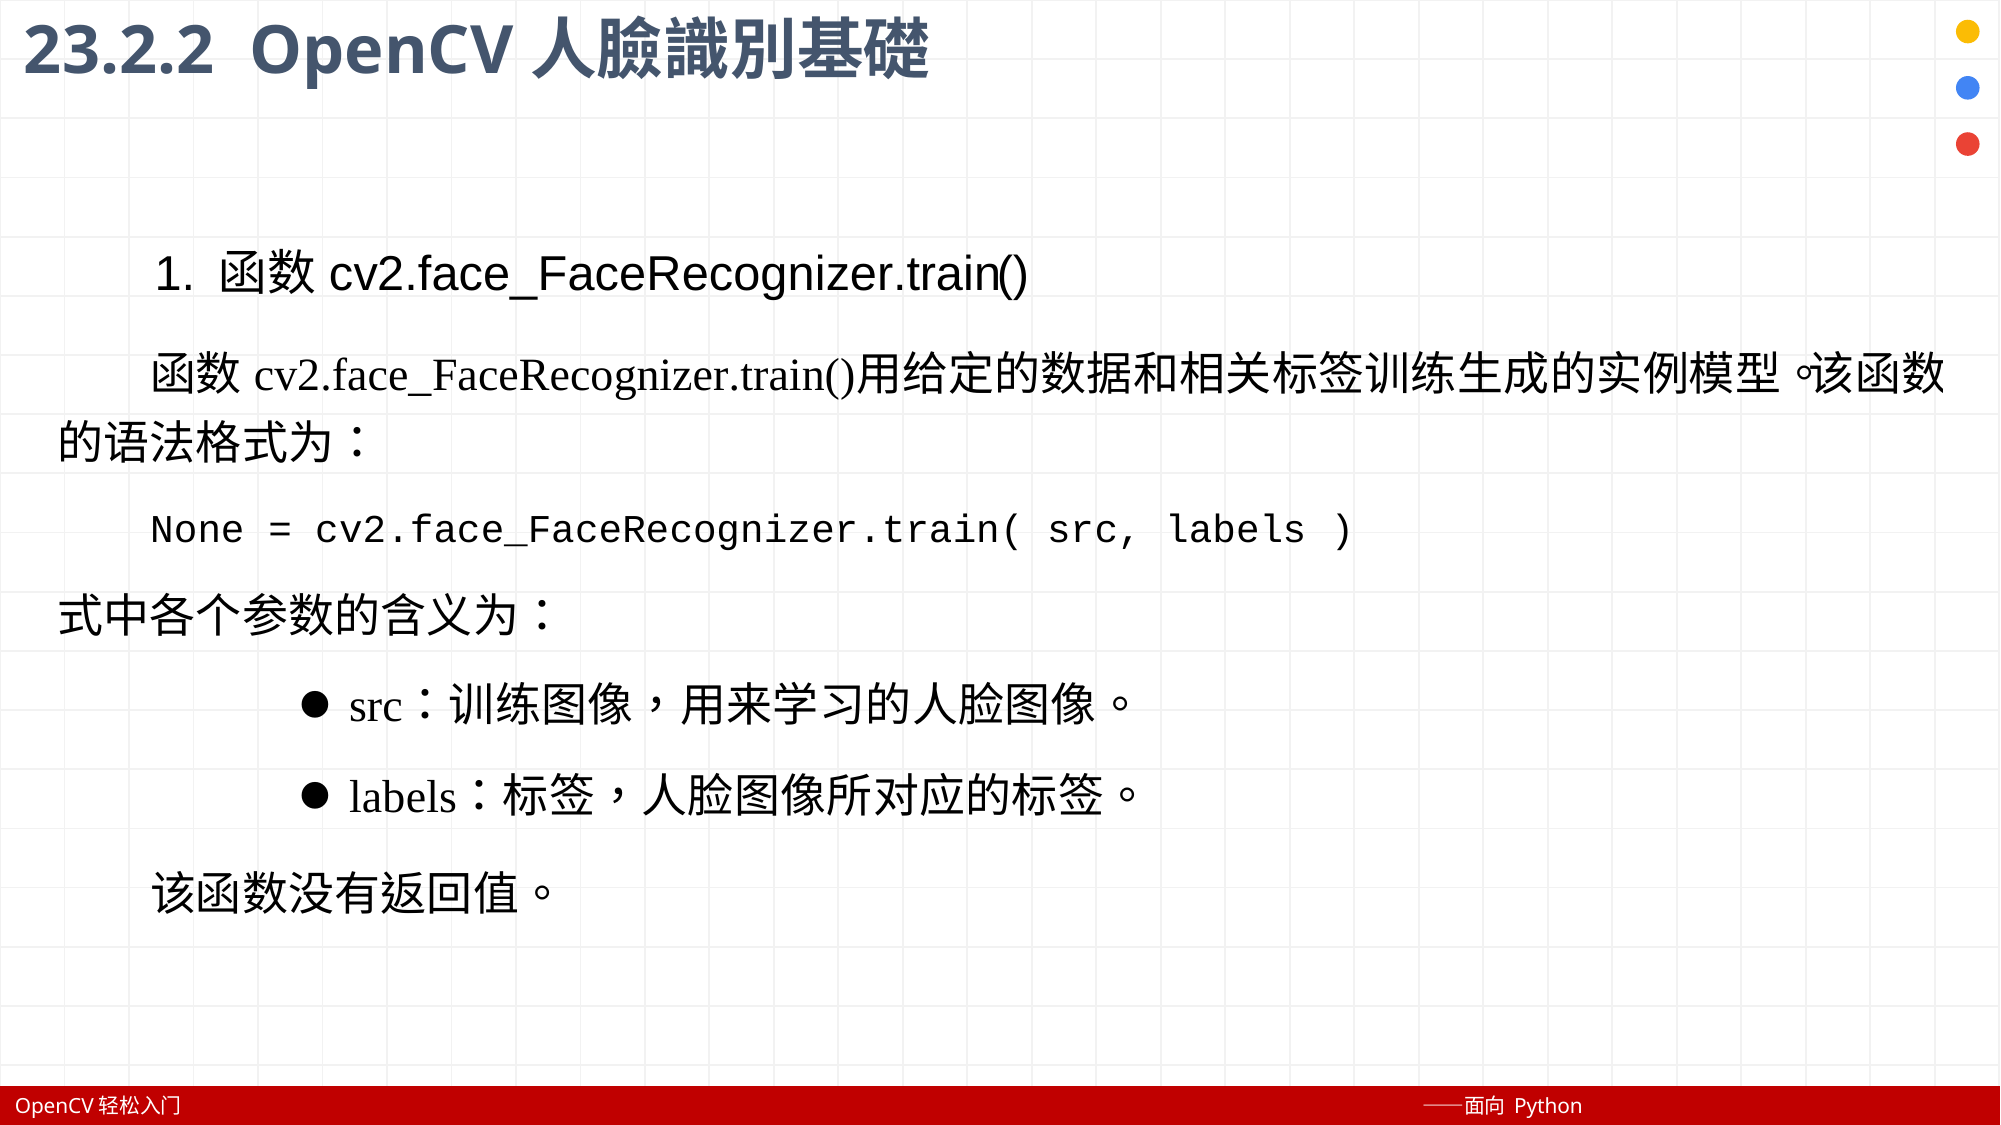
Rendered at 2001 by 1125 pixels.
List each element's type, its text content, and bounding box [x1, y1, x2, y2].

picture [57, 178, 1943, 947]
text_box 23.2.2 OpenCV人臉識別基礎 [9, 0, 946, 95]
